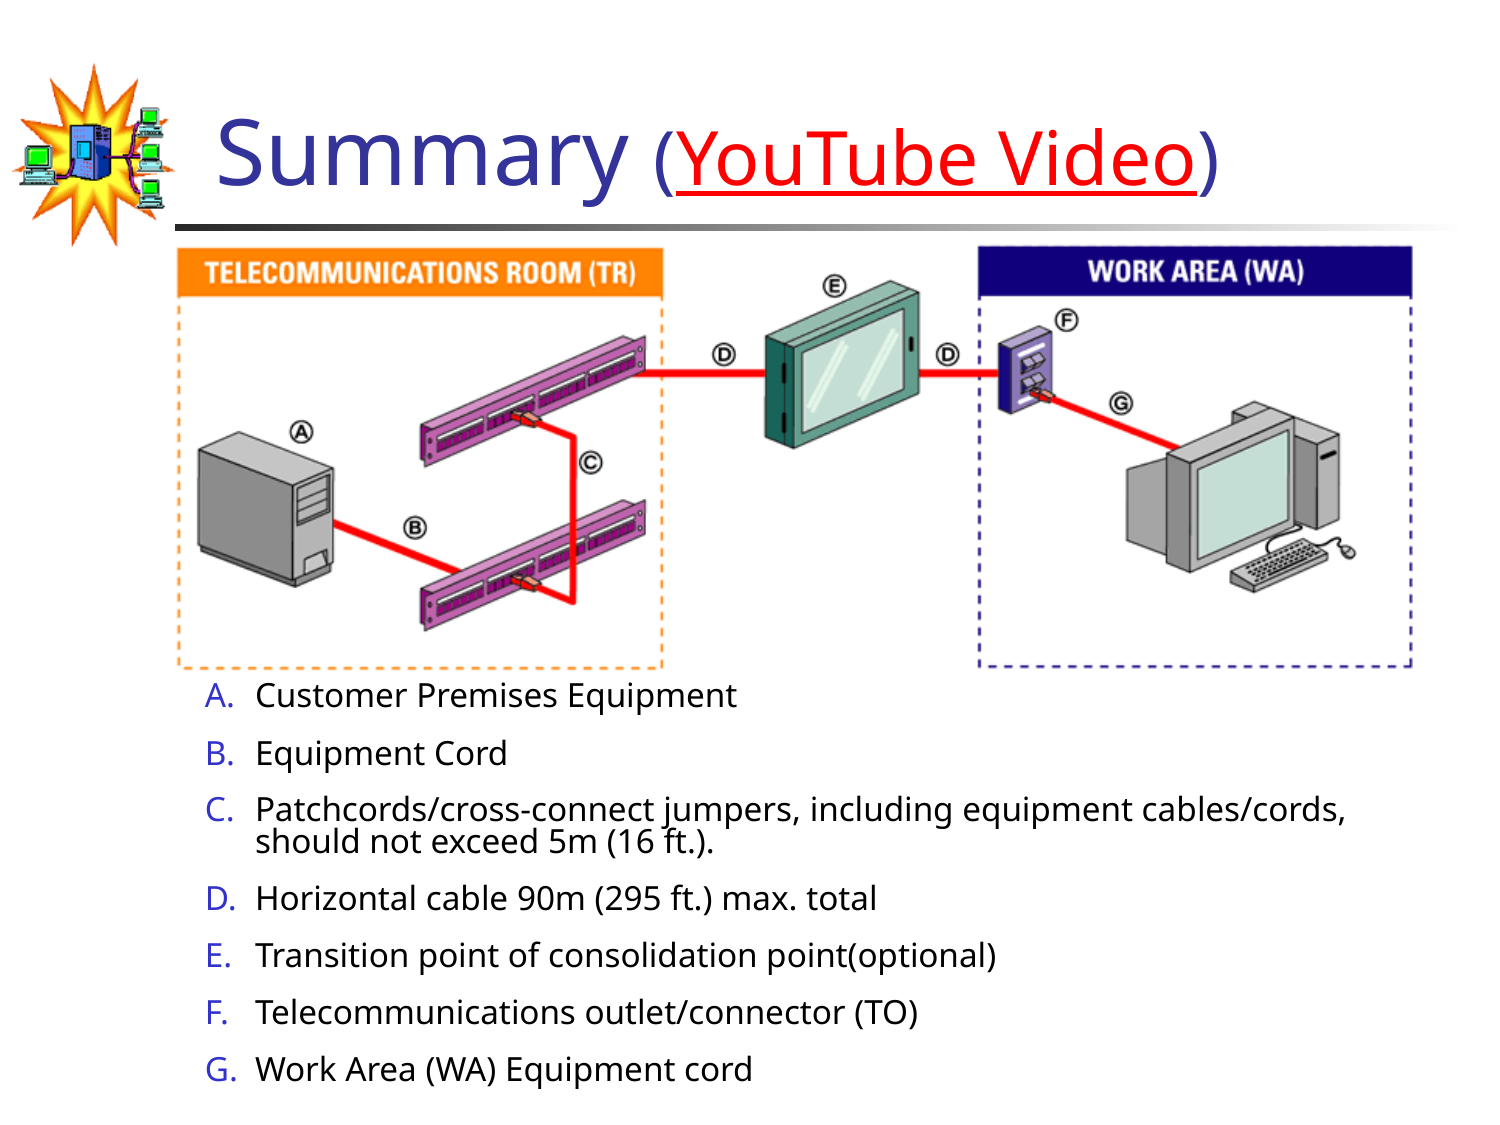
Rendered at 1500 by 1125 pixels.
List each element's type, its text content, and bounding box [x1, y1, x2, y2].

picture [12, 62, 1416, 676]
title Summary (YouTube Video) [200, 37, 1443, 212]
list Customer Premises Equipment Equipment Cord Patchcords/cross-connect jumpers, including equipment cables/cords, should not exceed 5m (16 ft.). Horizontal cable 90m (295 ft.) max. total Transition point of consolidation point(optional) Telecommunications outlet/connector (TO) Work Area (WA) Equipment cord [174, 675, 1428, 1125]
